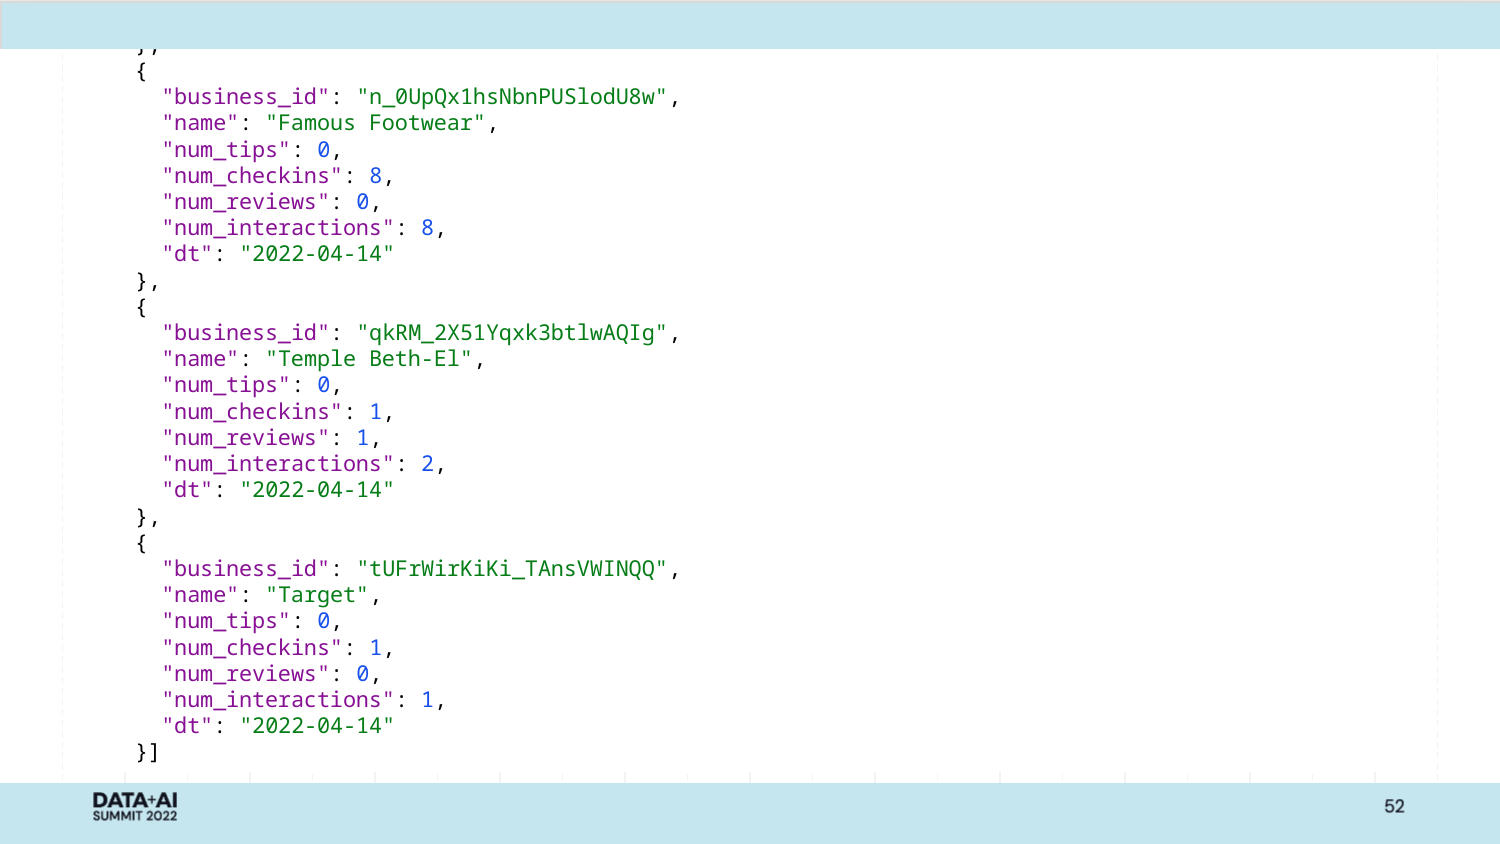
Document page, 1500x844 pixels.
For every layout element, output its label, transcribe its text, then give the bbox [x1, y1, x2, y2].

picture [0, 783, 1500, 844]
picture [0, 0, 1500, 49]
text_box [ { "business_id": "CF33F8-E6oudUQ46HnavjQ", "name": "Sonic Drive-In", "num_tips": 1, "num_checkins": 0, "num_reviews": 1, "num_interactions": 2, "dt": "2022-04-14" }, { "business_id": "MTSW4McQd7CbVtyjqoe9mw", "name": "St Honore Pastries", "num_tips": 0, "num_checkins": 13, "num_reviews": 1, "num_interactions": 14, "dt": "2022-04-14" }, { "business_id": "Pns2l4eNsfO8kk83dixA6A", "name": "Abby Rappoport, LAC, CMQ", "num_tips": 1, "num_checkins": 6, "num_reviews": 1, "num_interactions": 8, "dt": "2022-04-14" }, { "business_id": "bBDDEgkFA1Otx9Lfe7BZUQ", "name": "Sonic Drive-In", "num_tips": 0, "num_checkins": 0, "num_reviews": 0, "num_interactions": 0, "dt": "2022-04-14" }, { "business_id": "k0hlBqXX-Bt0vf1op7Jr1w", "name": "Tsevi's Pub And Grill", "num_tips": 0, "num_checkins": 0, "num_reviews": 2, "num_interactions": 2, "dt": "2022-04-14" }, { "business_id": "mWMc6_wTdE0EUBKIGXDVfA", "name": "Perkiomen Valley Brewery", "num_tips": 0, "num_checkins": 10, "num_reviews": 1, "num_interactions": 11, "dt": "2022-04-14" }, { "business_id": "mpf3x-BjTdTEA3yCZrAYPw", "name": "The UPS Store", "num_tips": 1, "num_checkins": 1, "num_reviews": 1, "num_interactions": 3, "dt": "2022-04-14" }, { "business_id": "n_0UpQx1hsNbnPUSlodU8w", "name": "Famous Footwear", "num_tips": 0, "num_checkins": 8, "num_reviews": 0, "num_interactions": 8, "dt": "2022-04-14" }, { "business_id": "qkRM_2X51Yqxk3btlwAQIg", "name": "Temple Beth-El", "num_tips": 0, "num_checkins": 1, "num_reviews": 1, "num_interactions": 2, "dt": "2022-04-14" }, { "business_id": "tUFrWirKiKi_TAnsVWINQQ", "name": "Target", "num_tips": 0, "num_checkins": 1, "num_reviews": 0, "num_interactions": 1, "dt": "2022-04-14" }] [94, 57, 1406, 772]
